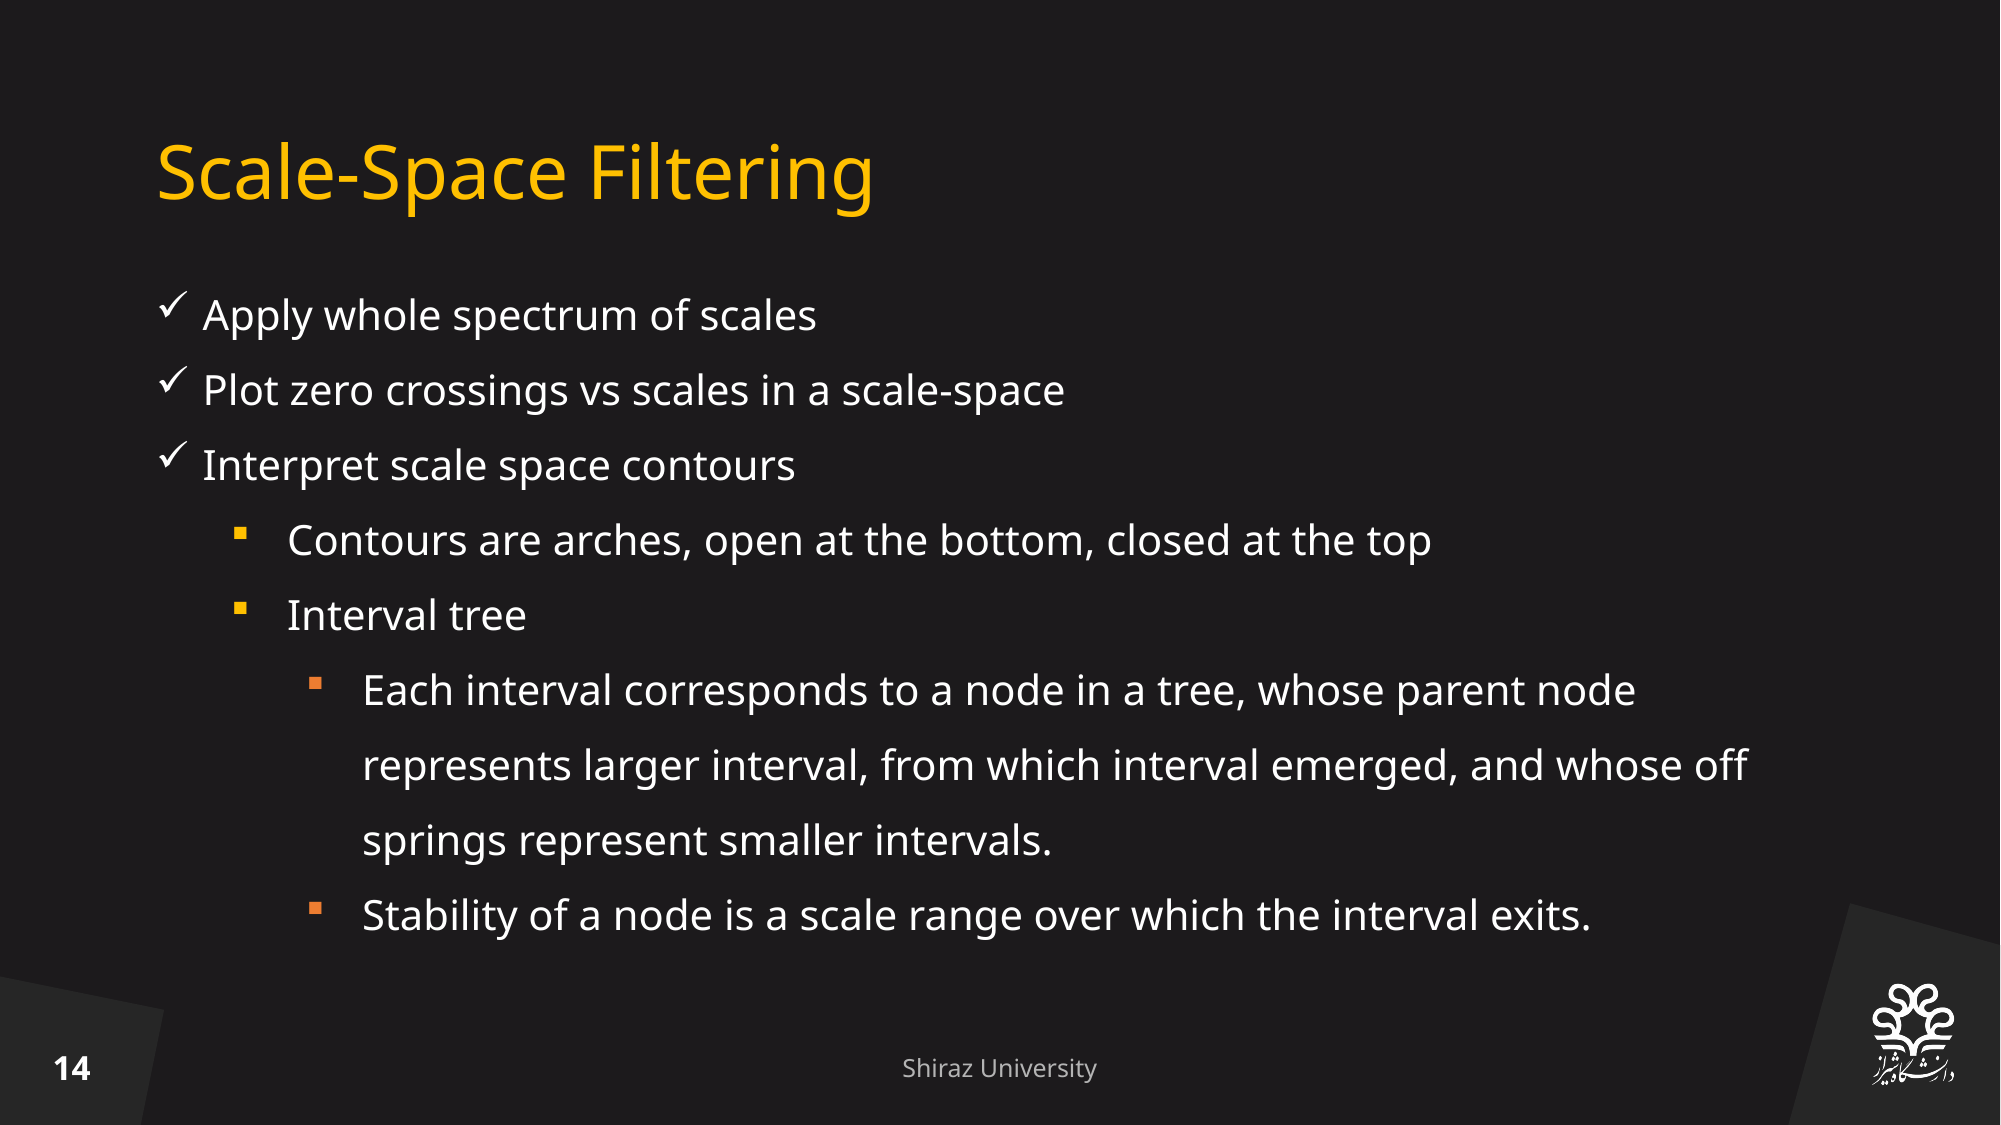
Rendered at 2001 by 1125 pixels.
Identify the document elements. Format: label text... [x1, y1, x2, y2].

footer Shiraz University [662, 1039, 1338, 1100]
text_box Apply whole spectrum of scales Plot zero crossings vs scales in a scale-space Interpret scale space contours Contours are arches, open at the bottom, closed at the top Interval tree Each interval corresponds to a node in a tree, whose parent node represents larger interval, from which interval emerged, and whose off springs represent smaller intervals. Stability of a node is a scale range over which the interval exits. [141, 256, 1859, 1022]
slide_number 14 [15, 1039, 128, 1100]
title Scale-Space Filtering [141, 113, 1635, 237]
